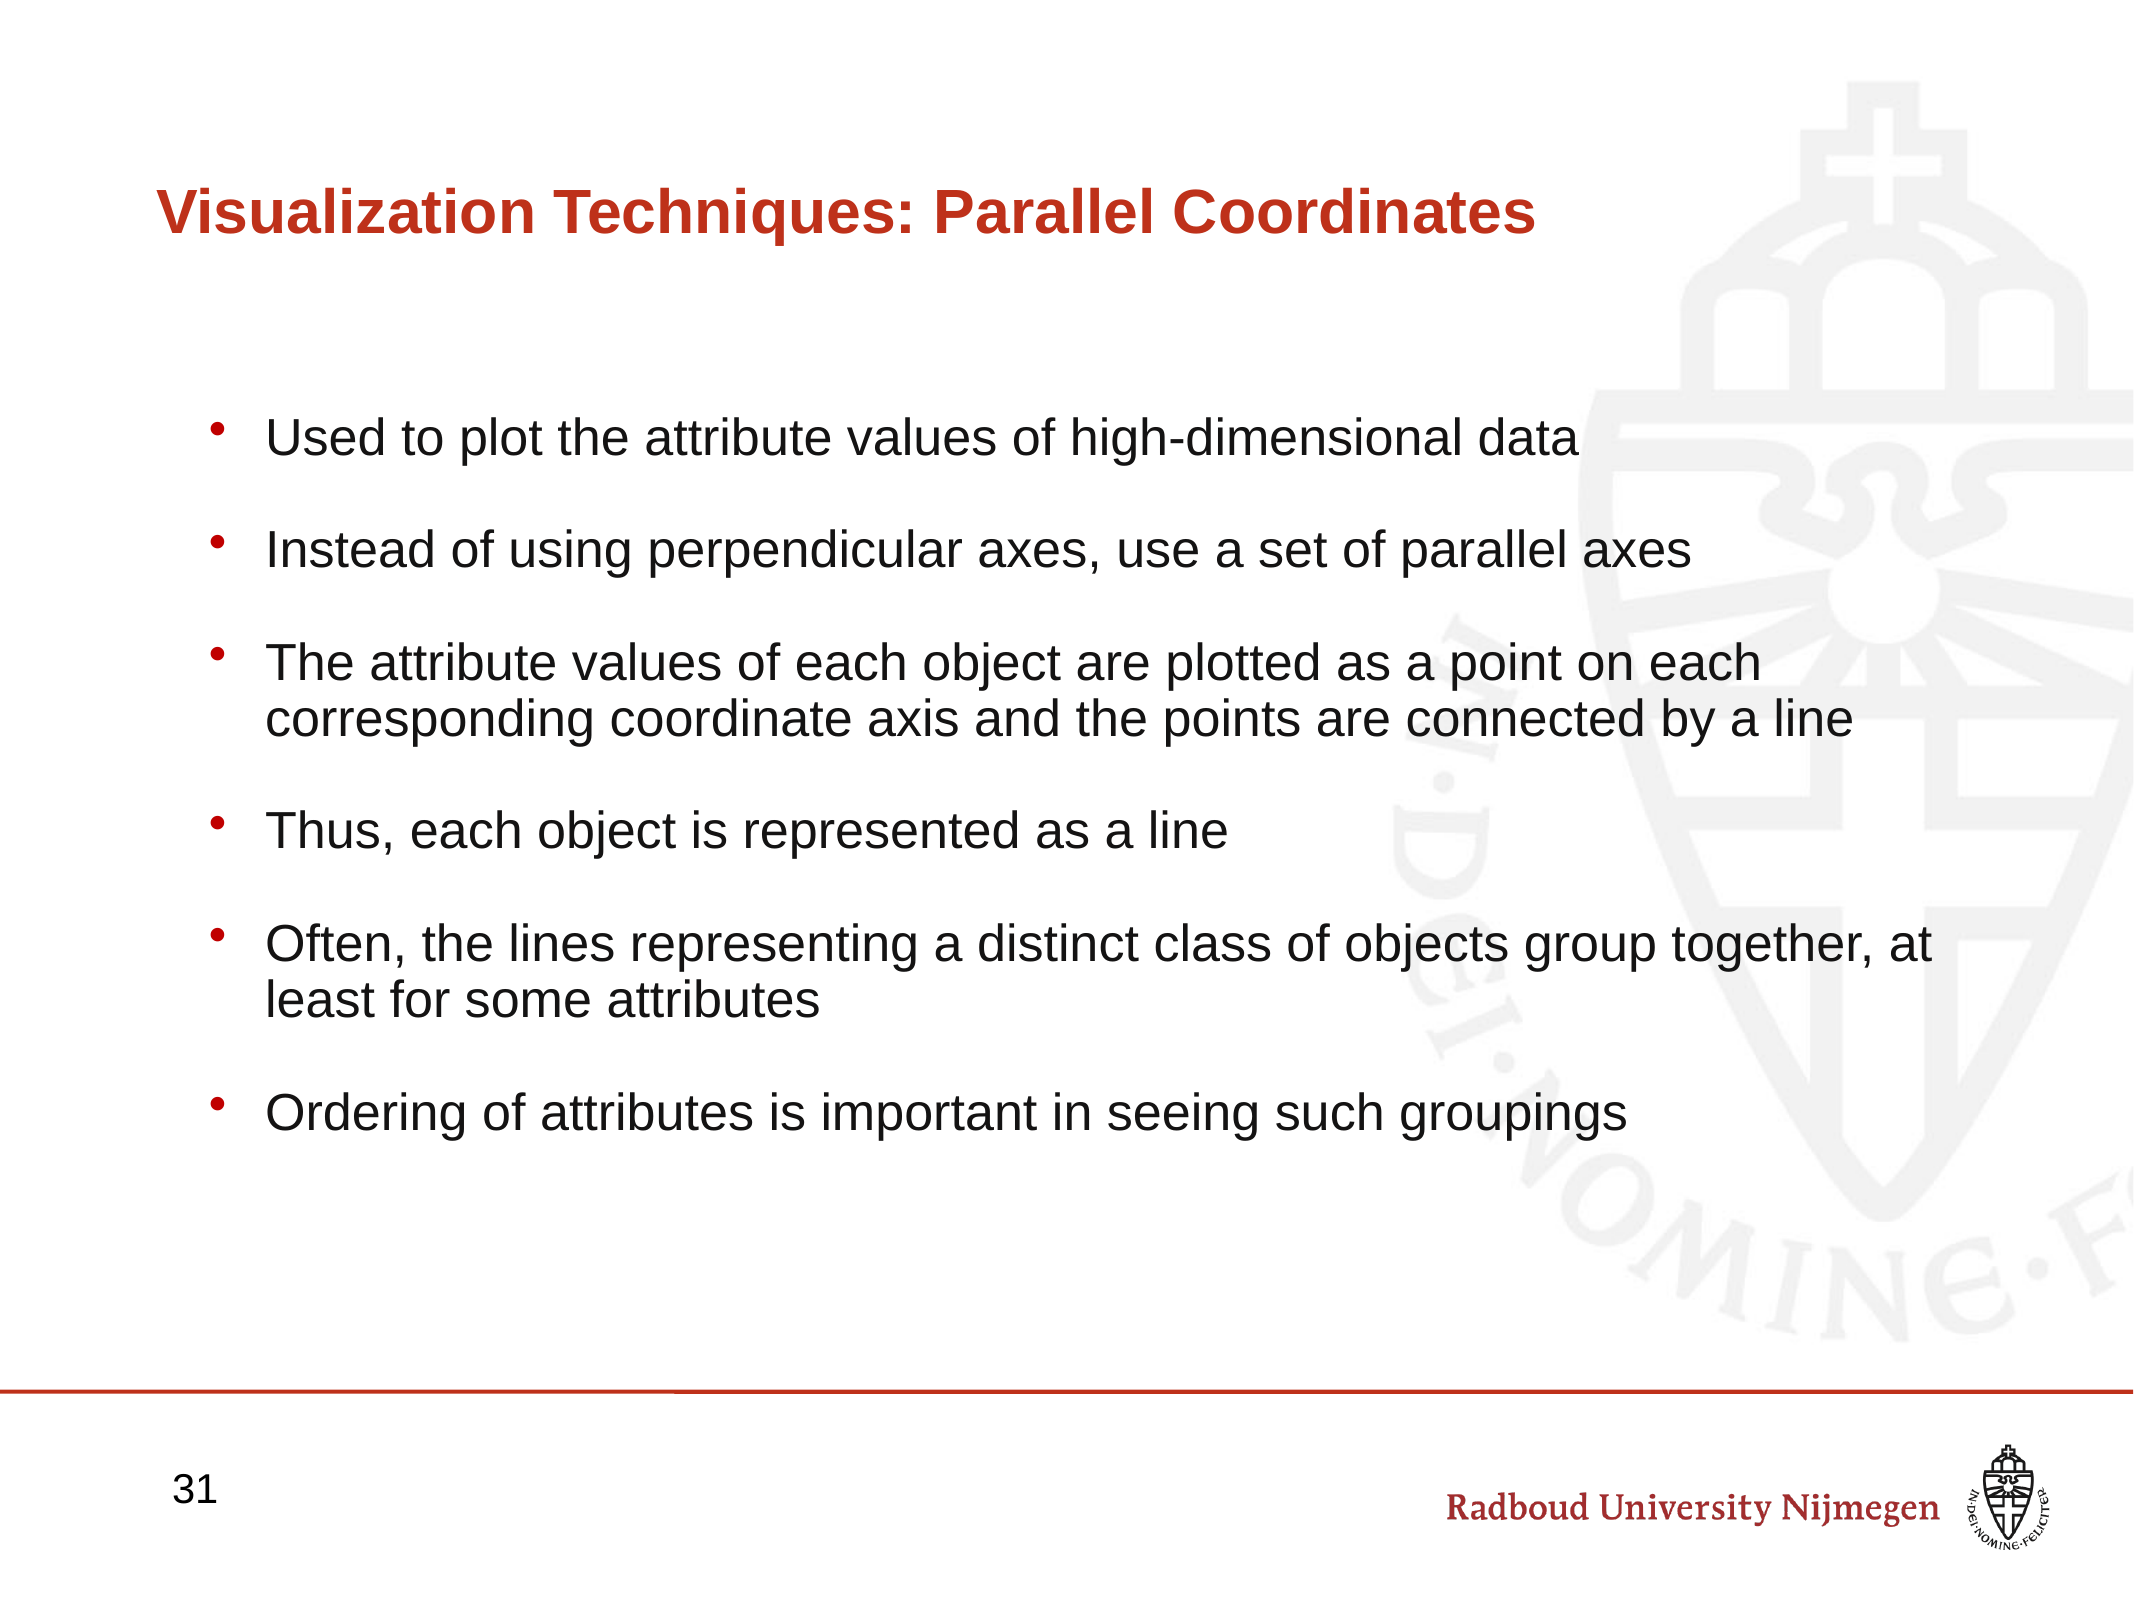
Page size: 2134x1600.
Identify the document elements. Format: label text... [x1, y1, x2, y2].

title Visualization Techniques: Parallel Coordinates [147, 162, 1961, 336]
slide_number 31 [157, 1444, 655, 1530]
list Used to plot the attribute values of high-dimensional data Instead of using perpendicular axes, use a set of parallel axes The attribute values of each object are plotted as a point on each corresponding coordinate axis and the points are connected by a line Thus, each object is represented as a line Often, the lines representing a distinct class of objects group together, at least for some attributes Ordering of attributes is important in seeing such groupings [147, 339, 1961, 1325]
picture [0, 0, 2134, 1389]
picture [0, 1394, 2134, 1600]
